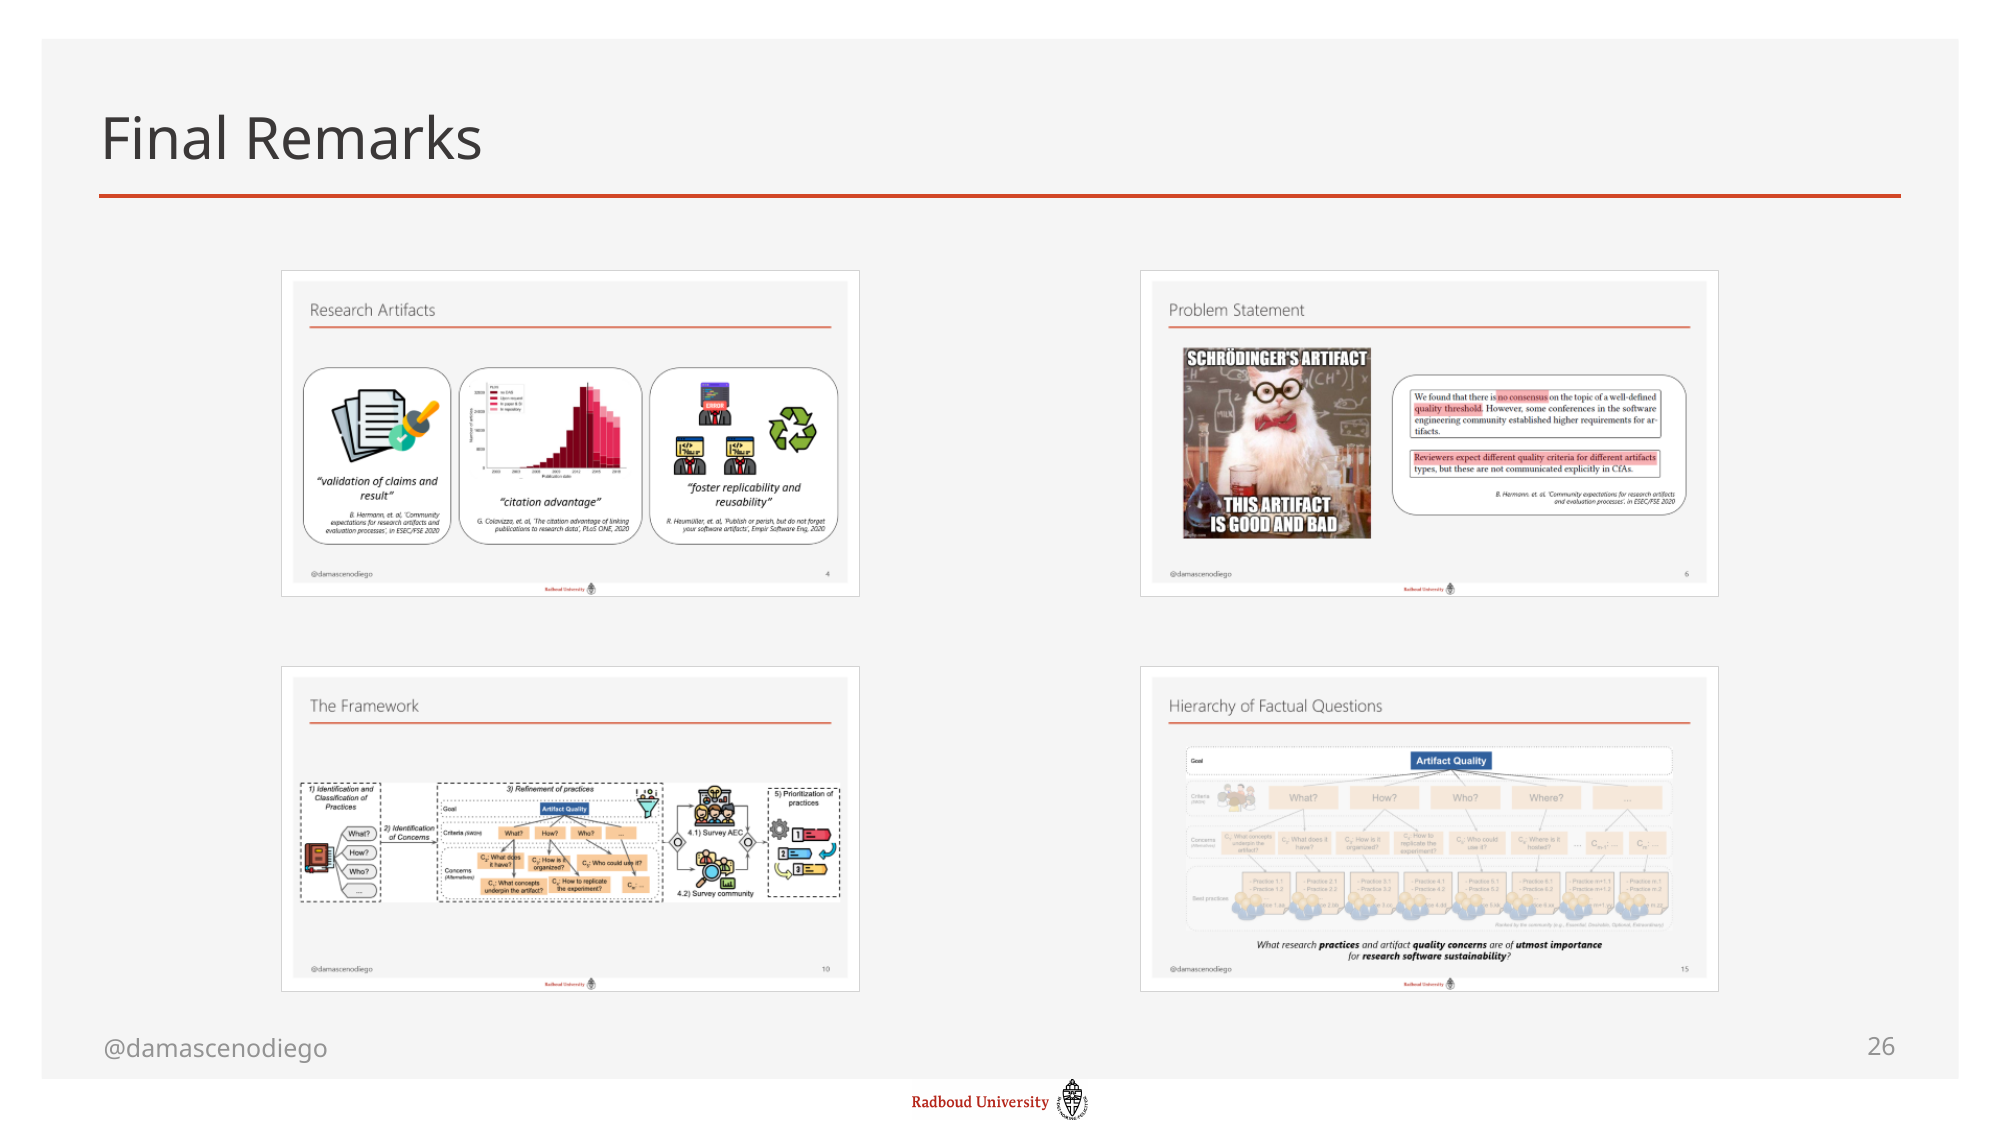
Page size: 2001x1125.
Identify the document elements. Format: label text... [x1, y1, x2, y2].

picture [912, 1079, 1088, 1120]
picture [282, 271, 859, 596]
slide_number 26 [1373, 1017, 1911, 1078]
slide_number @damascenodiego [88, 1017, 626, 1078]
title Final Remarks [85, 73, 1214, 179]
picture [282, 667, 859, 991]
picture [1141, 667, 1718, 991]
picture [1141, 271, 1718, 596]
